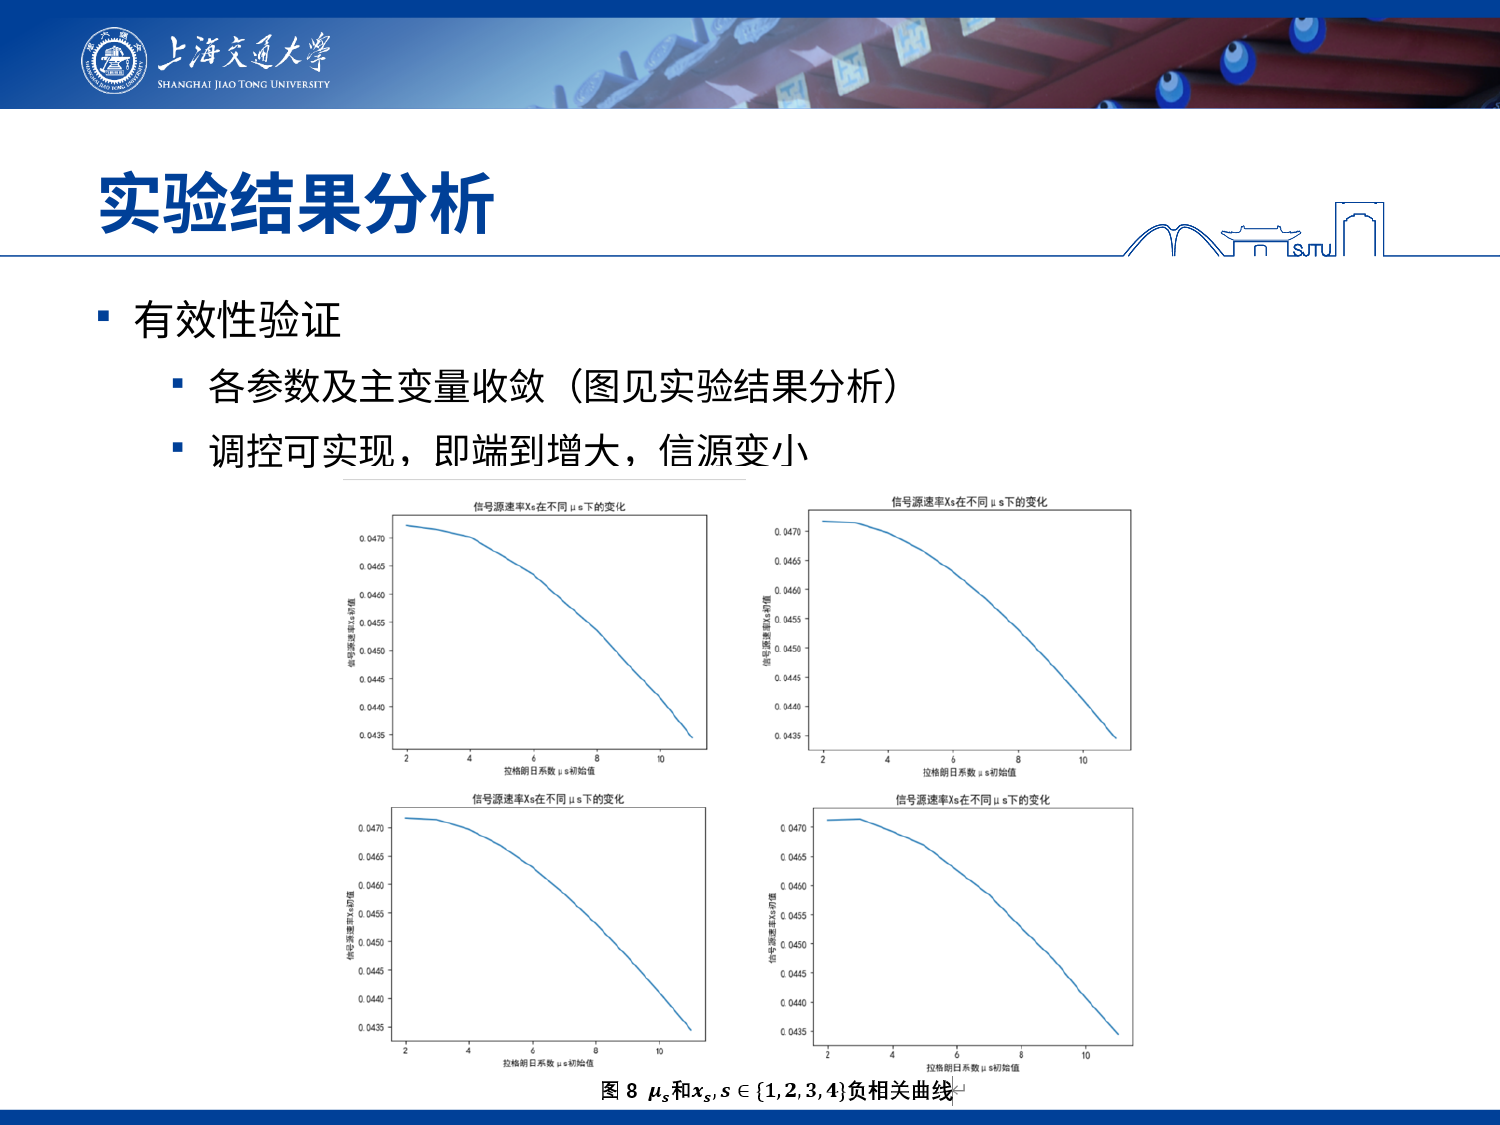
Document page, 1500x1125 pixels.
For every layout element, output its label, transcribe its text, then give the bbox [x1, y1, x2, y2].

title 实验结果分析 [81, 159, 1455, 254]
picture [0, 18, 1500, 109]
picture [339, 466, 1161, 1107]
